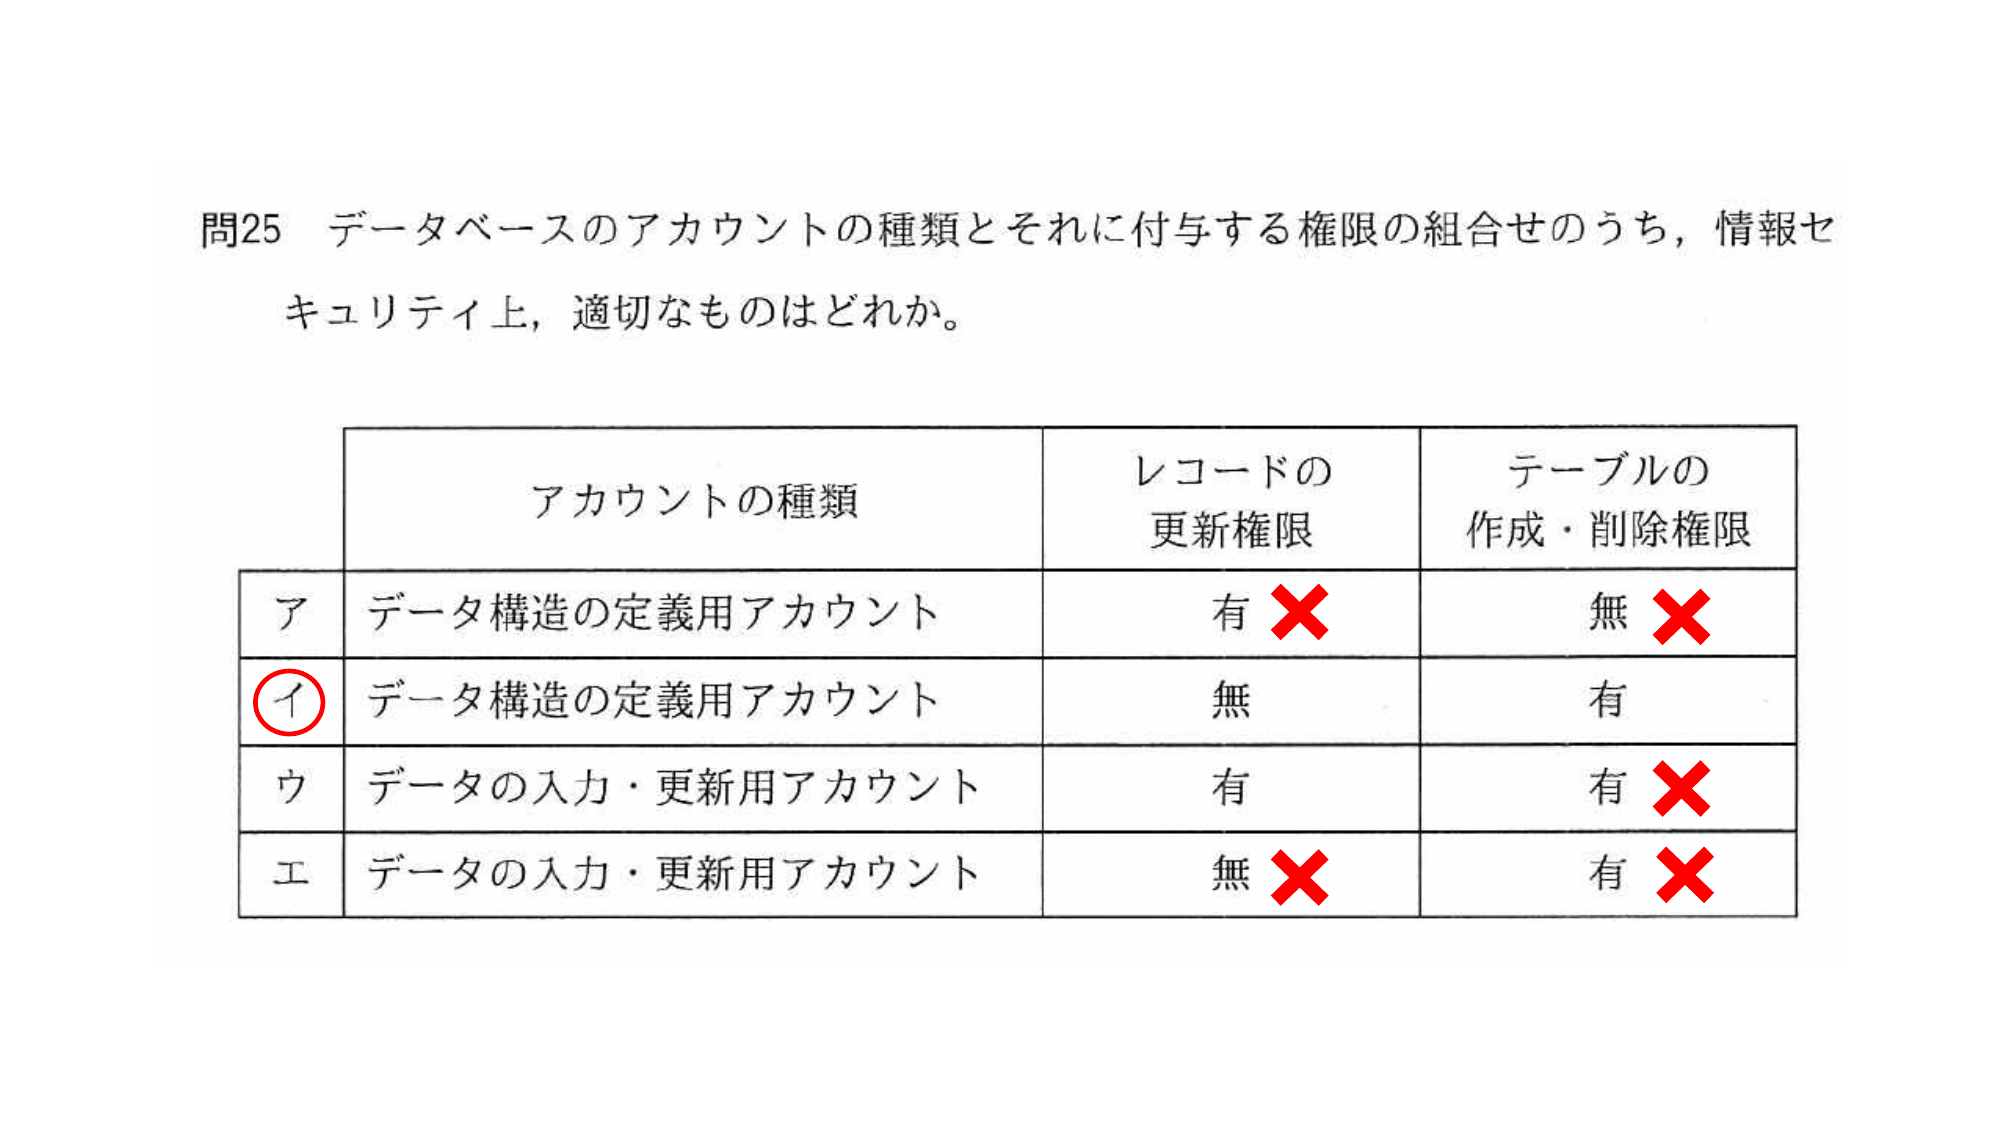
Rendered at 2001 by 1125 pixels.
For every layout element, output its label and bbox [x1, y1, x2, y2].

picture [152, 161, 1848, 964]
